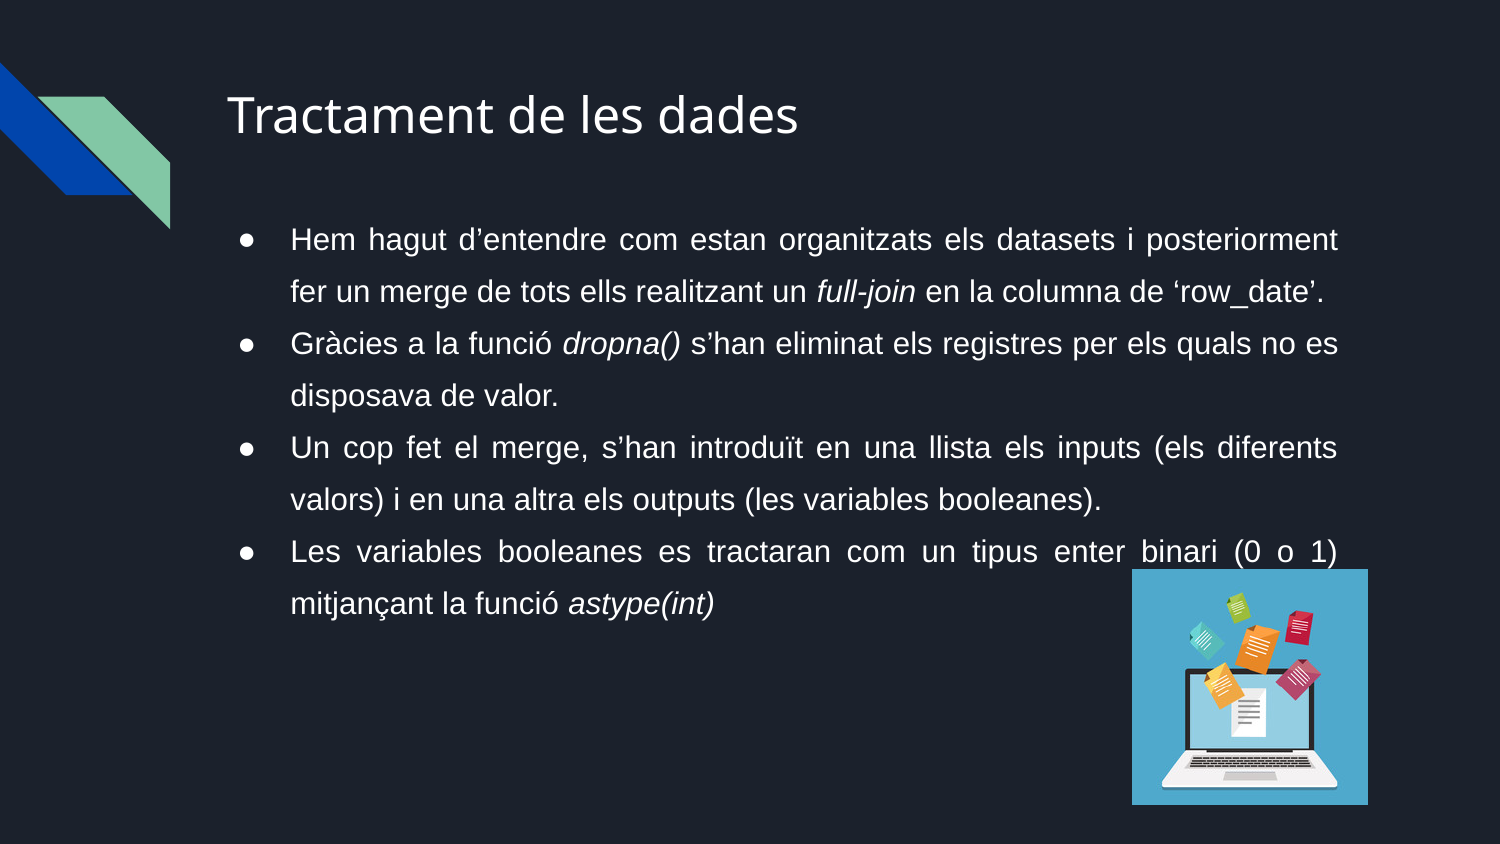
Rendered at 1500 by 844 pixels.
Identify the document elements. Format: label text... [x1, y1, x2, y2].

list Hem hagut d’entendre com estan organitzats els datasets i posteriorment fer un merge de tots ells realitzant un full-join en la columna de ‘row_date’. Gràcies a la funció dropna() s’han eliminat els registres per els quals no es disposava de valor. Un cop fet el merge, s’han introduït en una llista els inputs (els diferents valors) i en una altra els outputs (les variables booleanes). Les variables booleanes es tractaran com un tipus enter binari (0 o 1) mitjançant la funció astype(int) [200, 189, 1356, 668]
picture [1131, 569, 1368, 806]
title Tractament de les dades [212, 64, 1368, 215]
